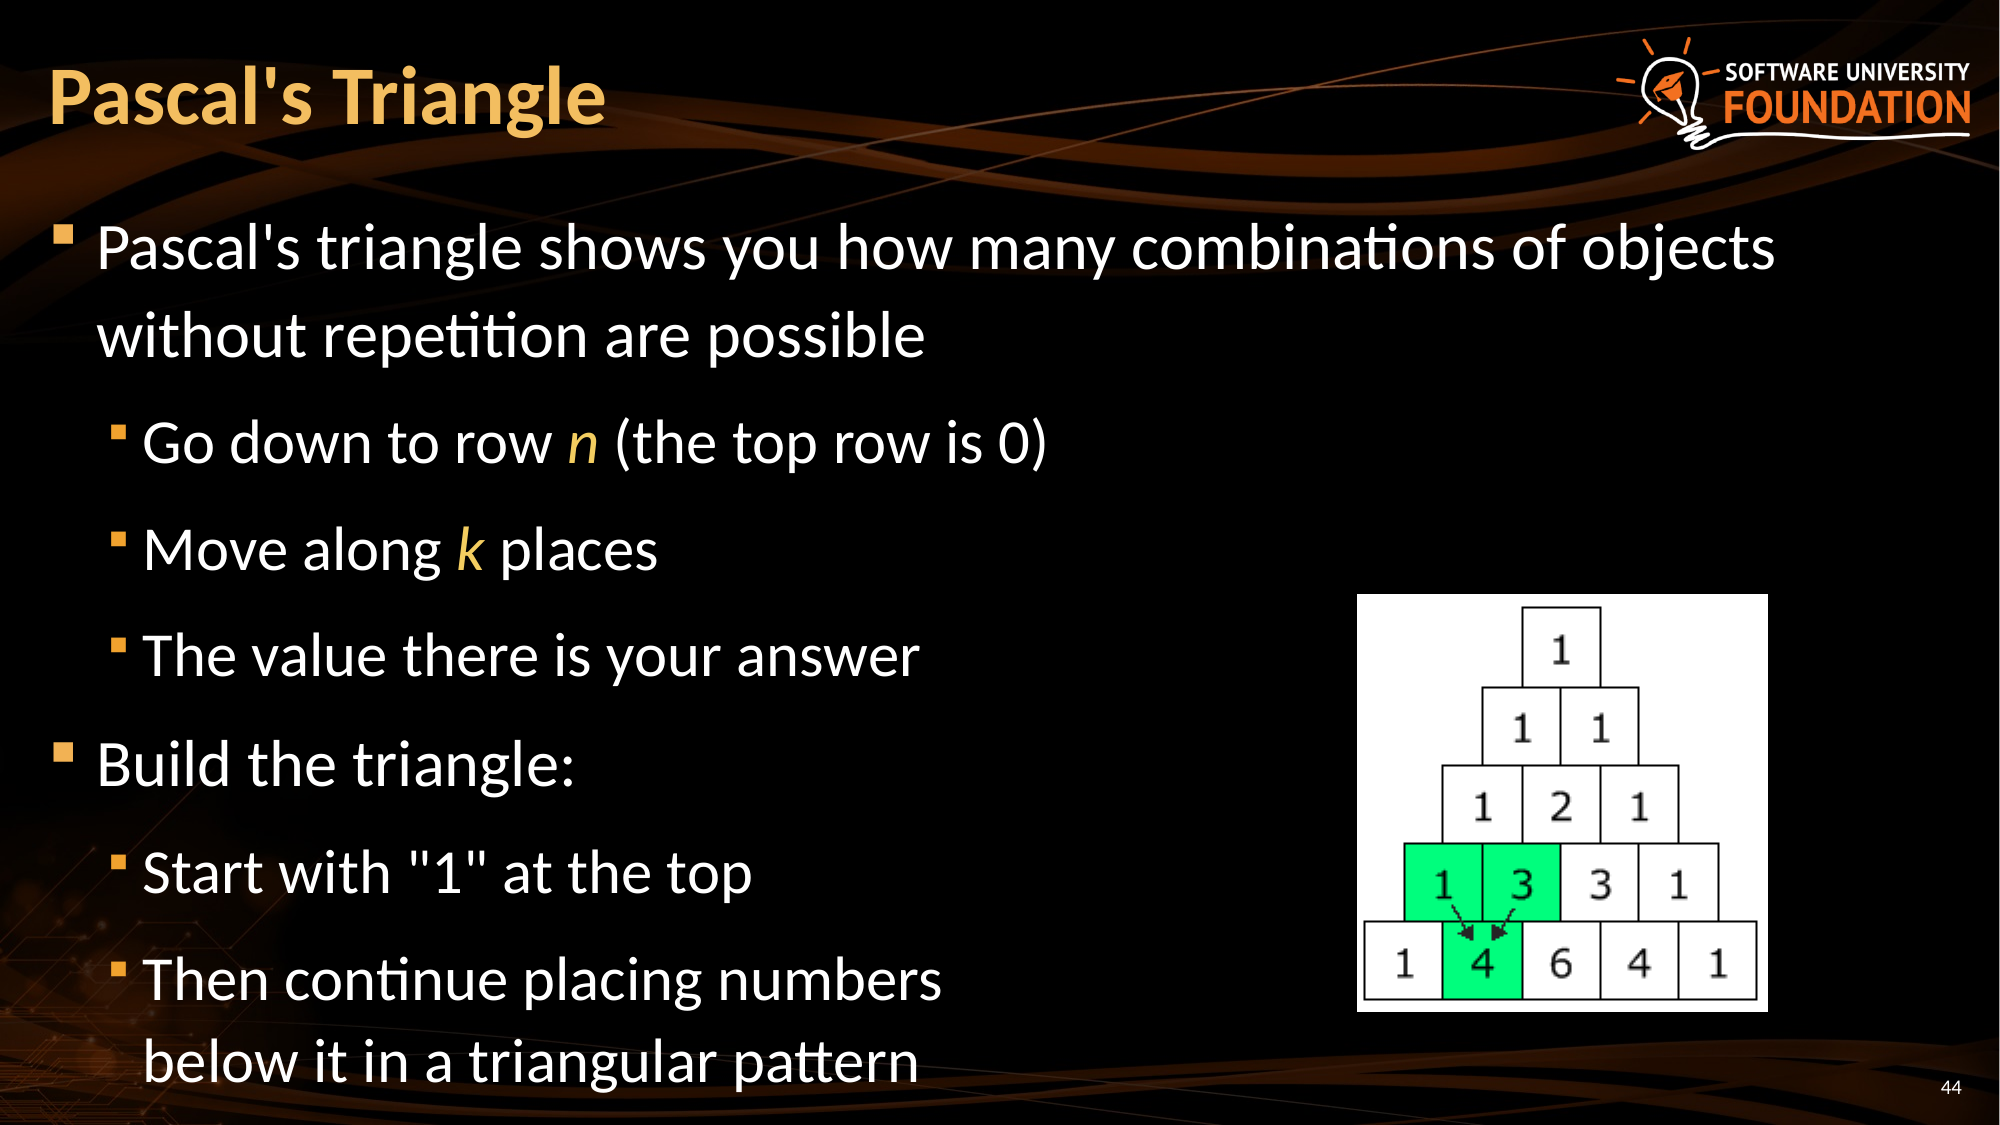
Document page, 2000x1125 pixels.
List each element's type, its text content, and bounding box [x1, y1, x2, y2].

title Pascal's Triangle [30, 6, 1602, 189]
list Pascal's triangle shows you how many combinations of objects without repetition are possible Go down to row n (the top row is 0) Move along k places The value there is your answer Build the triangle: Start with "1" at the top Then continue placing numbers below it in a triangular pattern [31, 188, 1968, 1103]
picture [0, 0, 2000, 1125]
